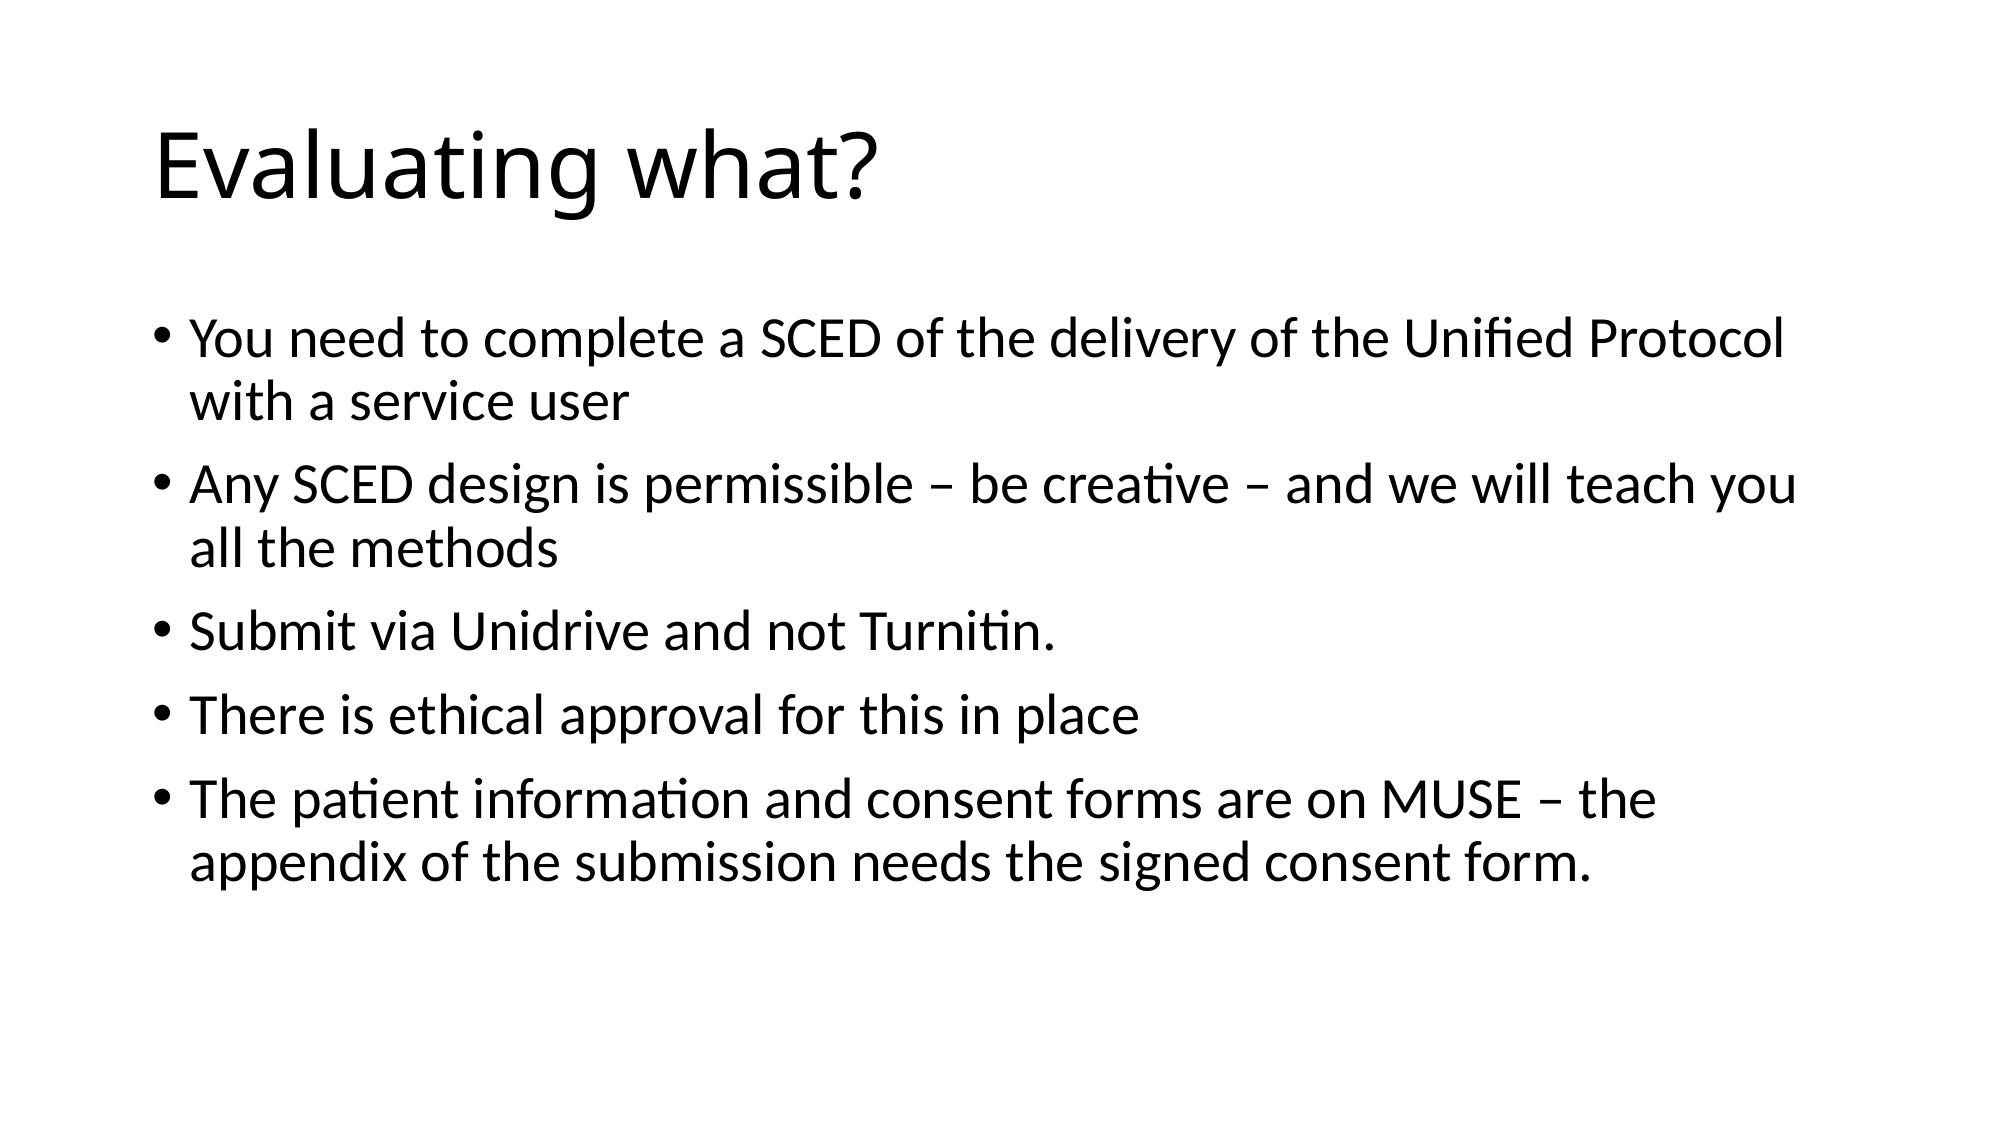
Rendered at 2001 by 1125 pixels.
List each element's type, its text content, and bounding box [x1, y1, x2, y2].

title Evaluating what? [137, 59, 1863, 278]
list You need to complete a SCED of the delivery of the Unified Protocol with a service user Any SCED design is permissible – be creative – and we will teach you all the methods Submit via Unidrive and not Turnitin. There is ethical approval for this in place The patient information and consent forms are on MUSE – the appendix of the submission needs the signed consent form. [137, 299, 1863, 1014]
